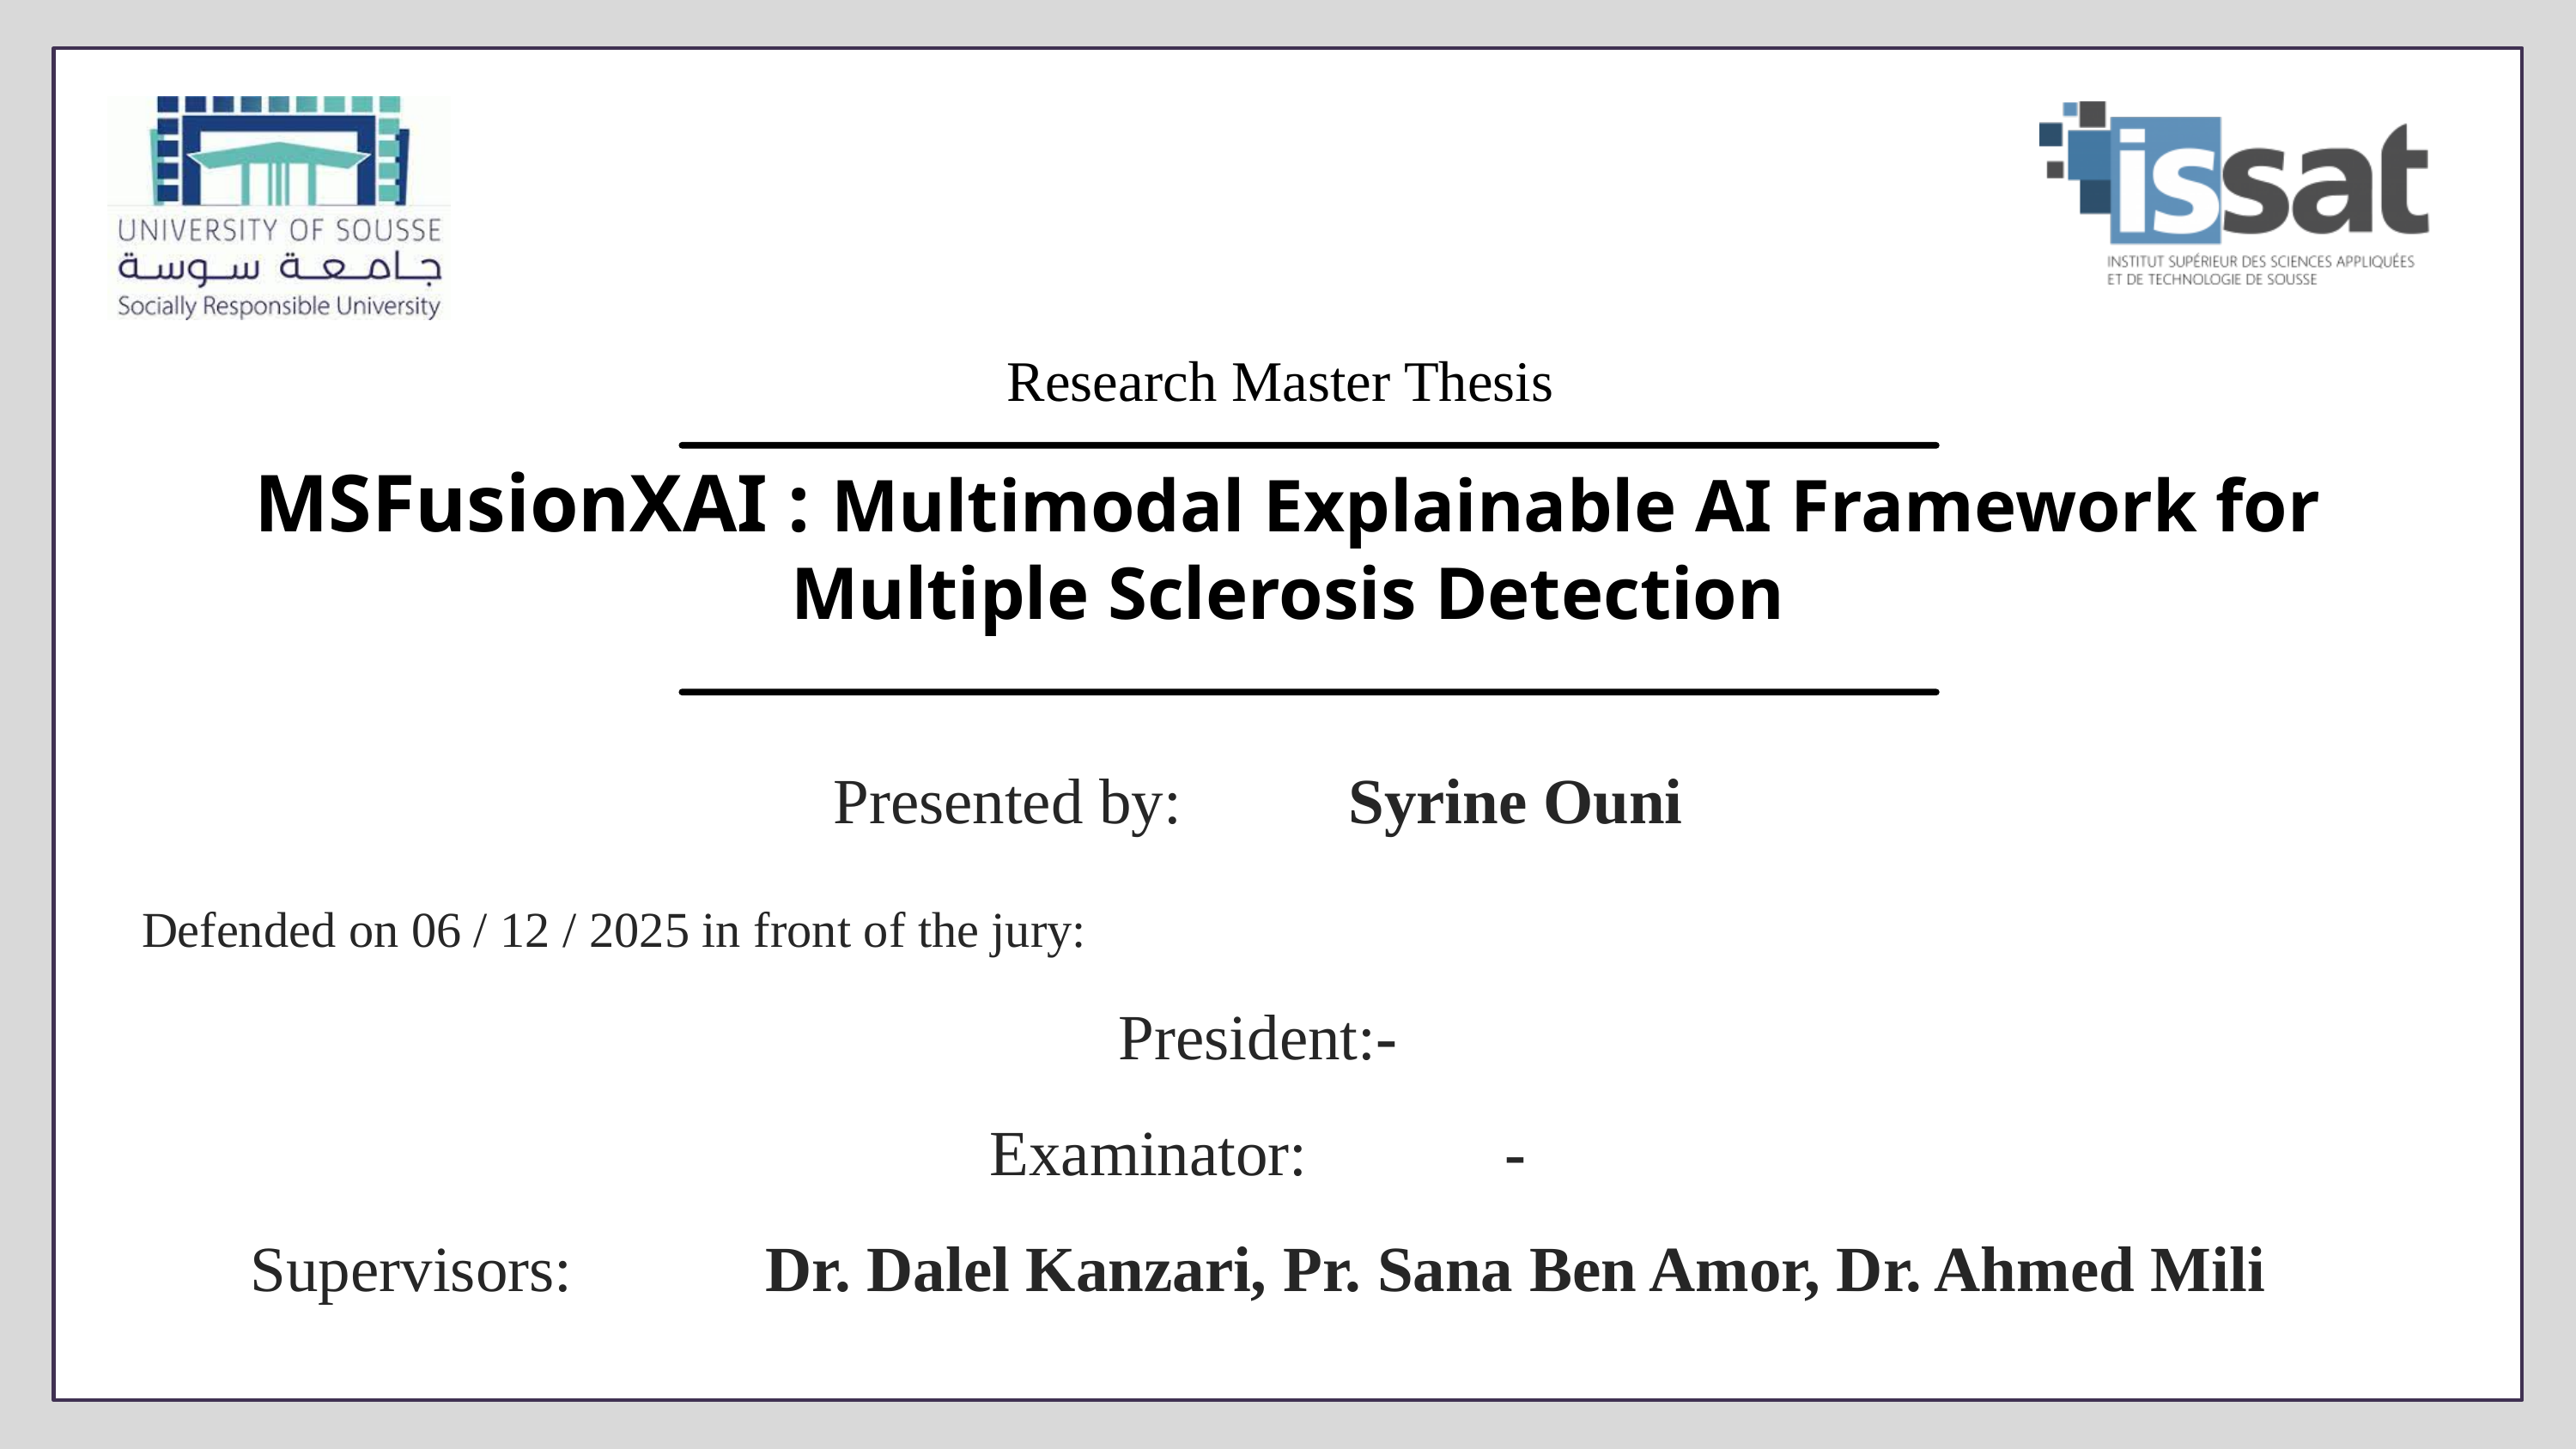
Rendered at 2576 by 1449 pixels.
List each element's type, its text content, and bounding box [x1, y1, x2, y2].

text_box [52, 46, 2524, 1402]
text_box Research Master Thesis [765, 349, 1811, 414]
text_box MSFusionXAI : Multimodal Explainable AI Framework for Multiple Sclerosis Detection [158, 453, 2418, 634]
text_box Presented by: Syrine Ouni Defended on 06 / 12 / 2025 in front of the jury: President: - Examinator: - Supervisors: Dr. Dalel Kanzari, Pr. Sana Ben Amor, Dr. Ahmed Mili [129, 753, 2388, 1312]
picture [106, 96, 452, 321]
picture [2038, 101, 2437, 290]
